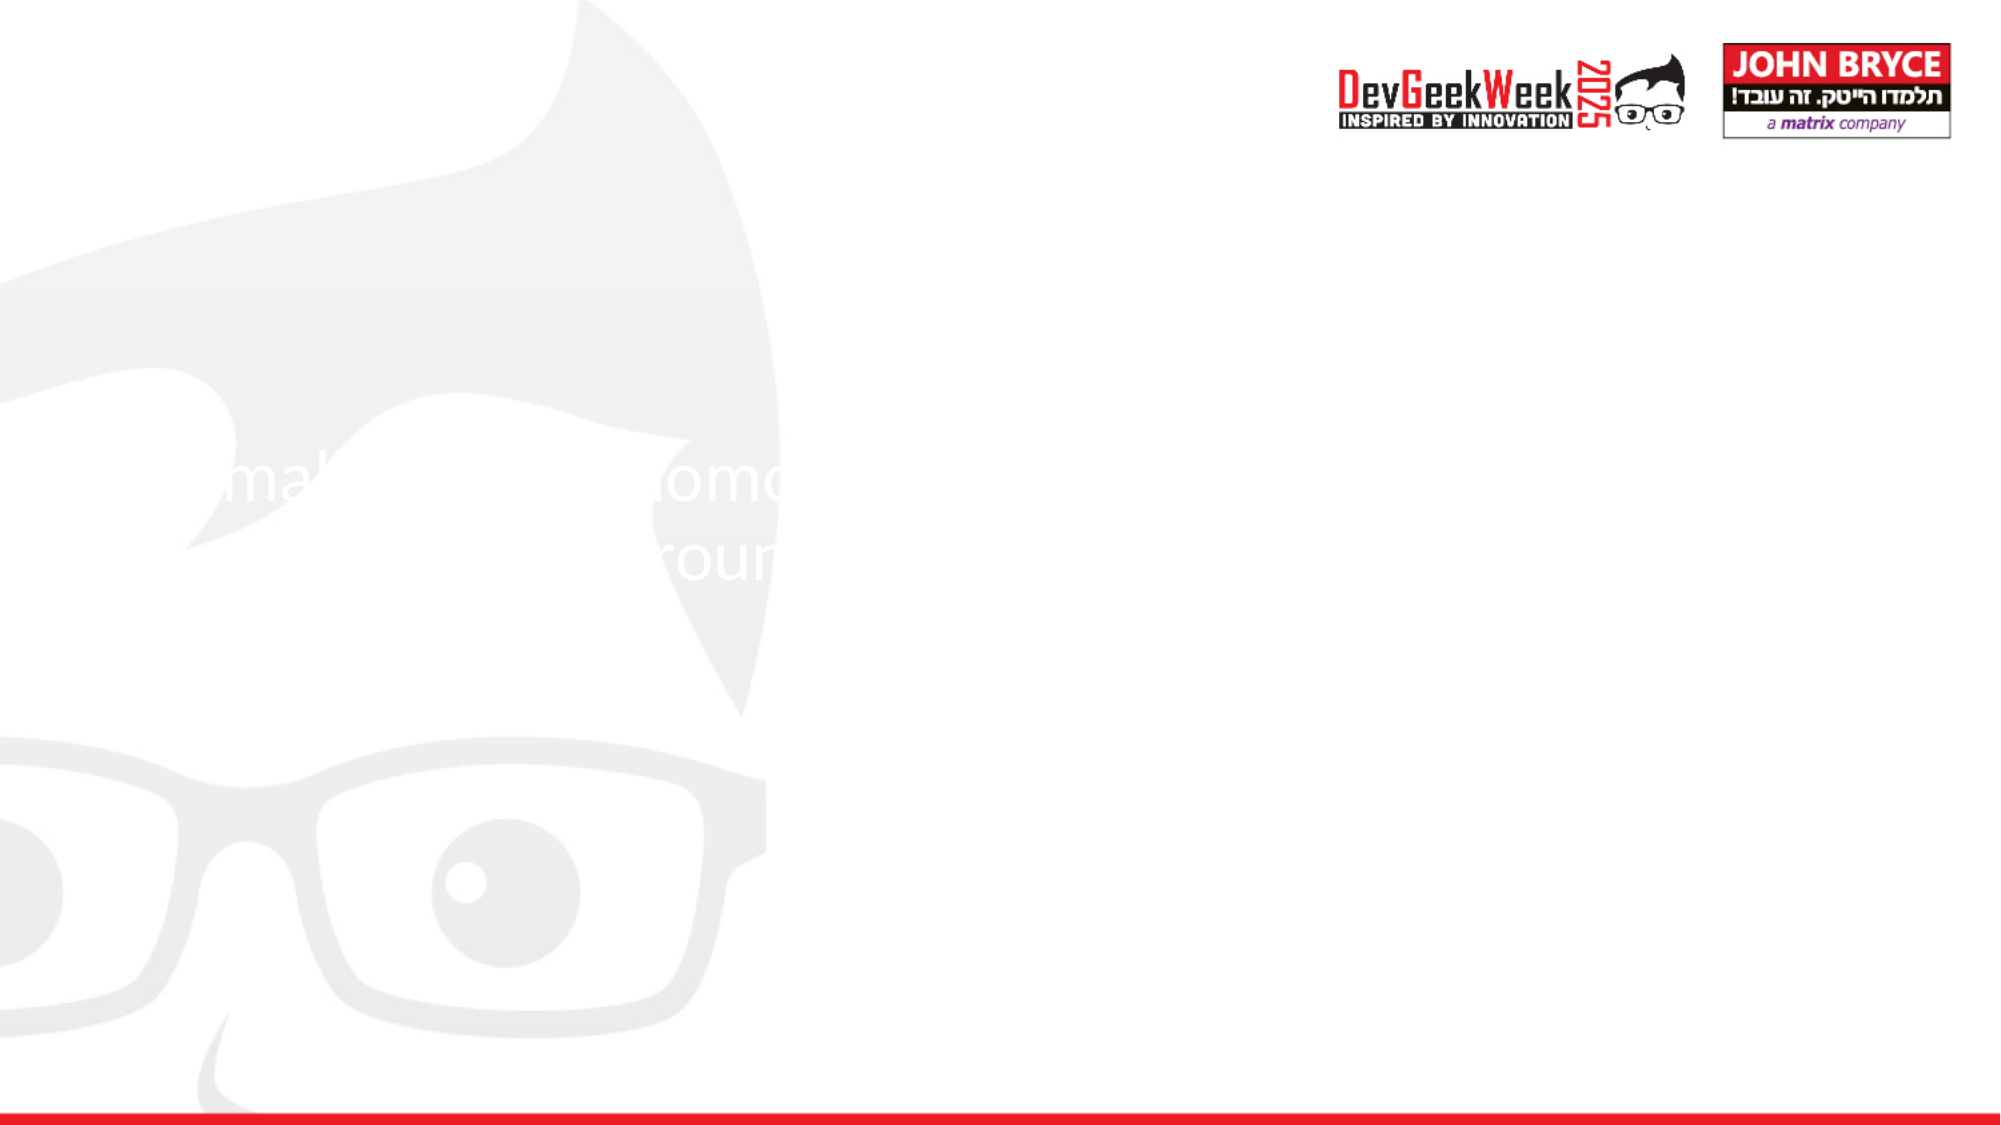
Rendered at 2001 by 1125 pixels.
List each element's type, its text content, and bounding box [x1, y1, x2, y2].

list “Small and autonomous services that work together and model around a business domain” Sam Newman [166, 106, 1865, 1017]
picture [0, 0, 2001, 1125]
